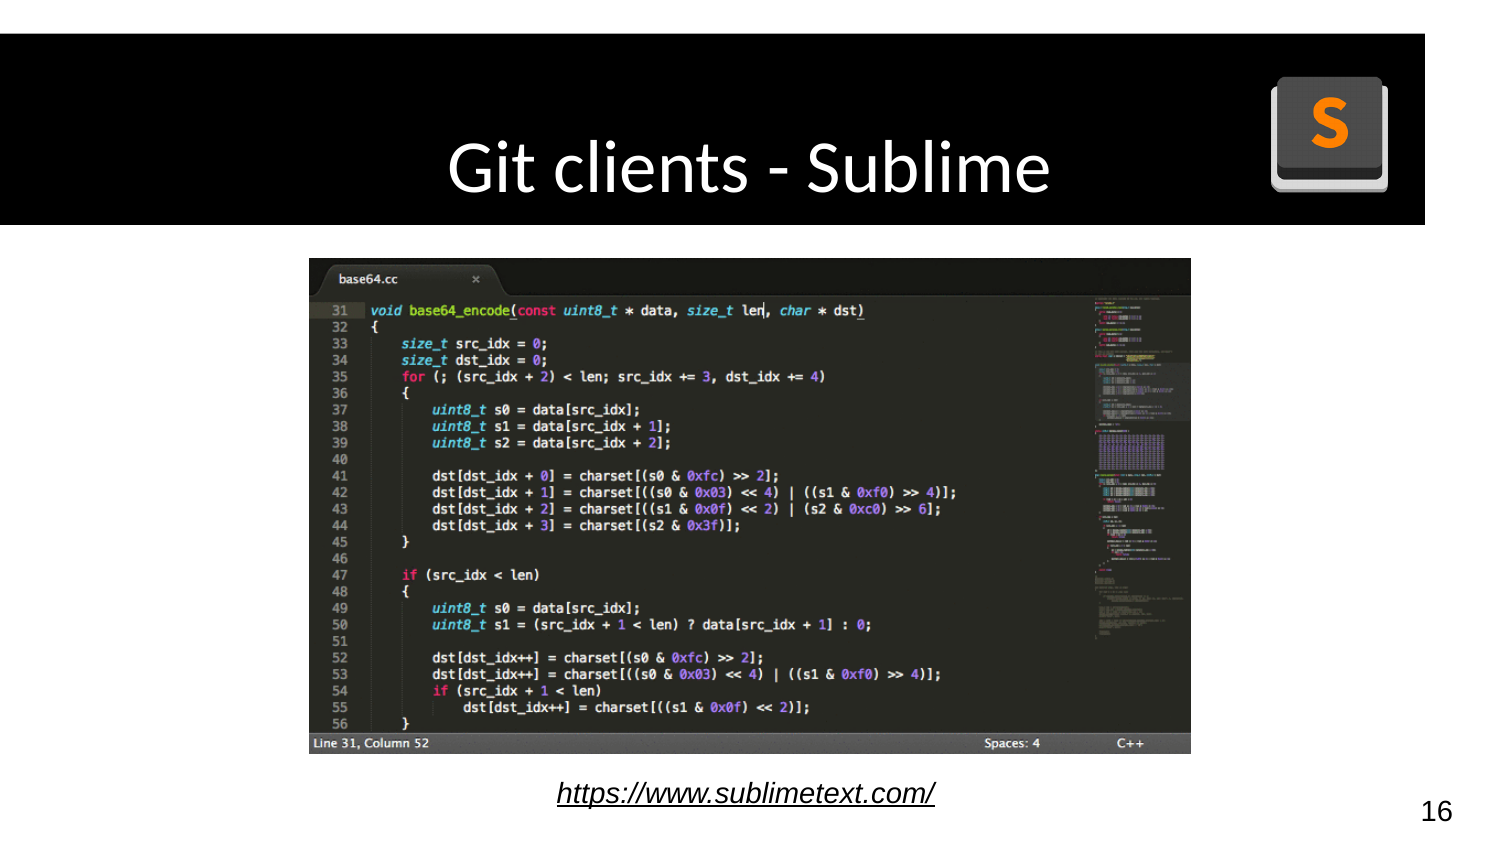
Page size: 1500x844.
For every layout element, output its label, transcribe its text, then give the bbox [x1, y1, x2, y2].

picture [309, 257, 1191, 754]
picture [1271, 76, 1389, 194]
text_box https://www.sublimetext.com/ [262, 753, 1238, 830]
title Git clients - Sublime [75, 33, 1425, 223]
